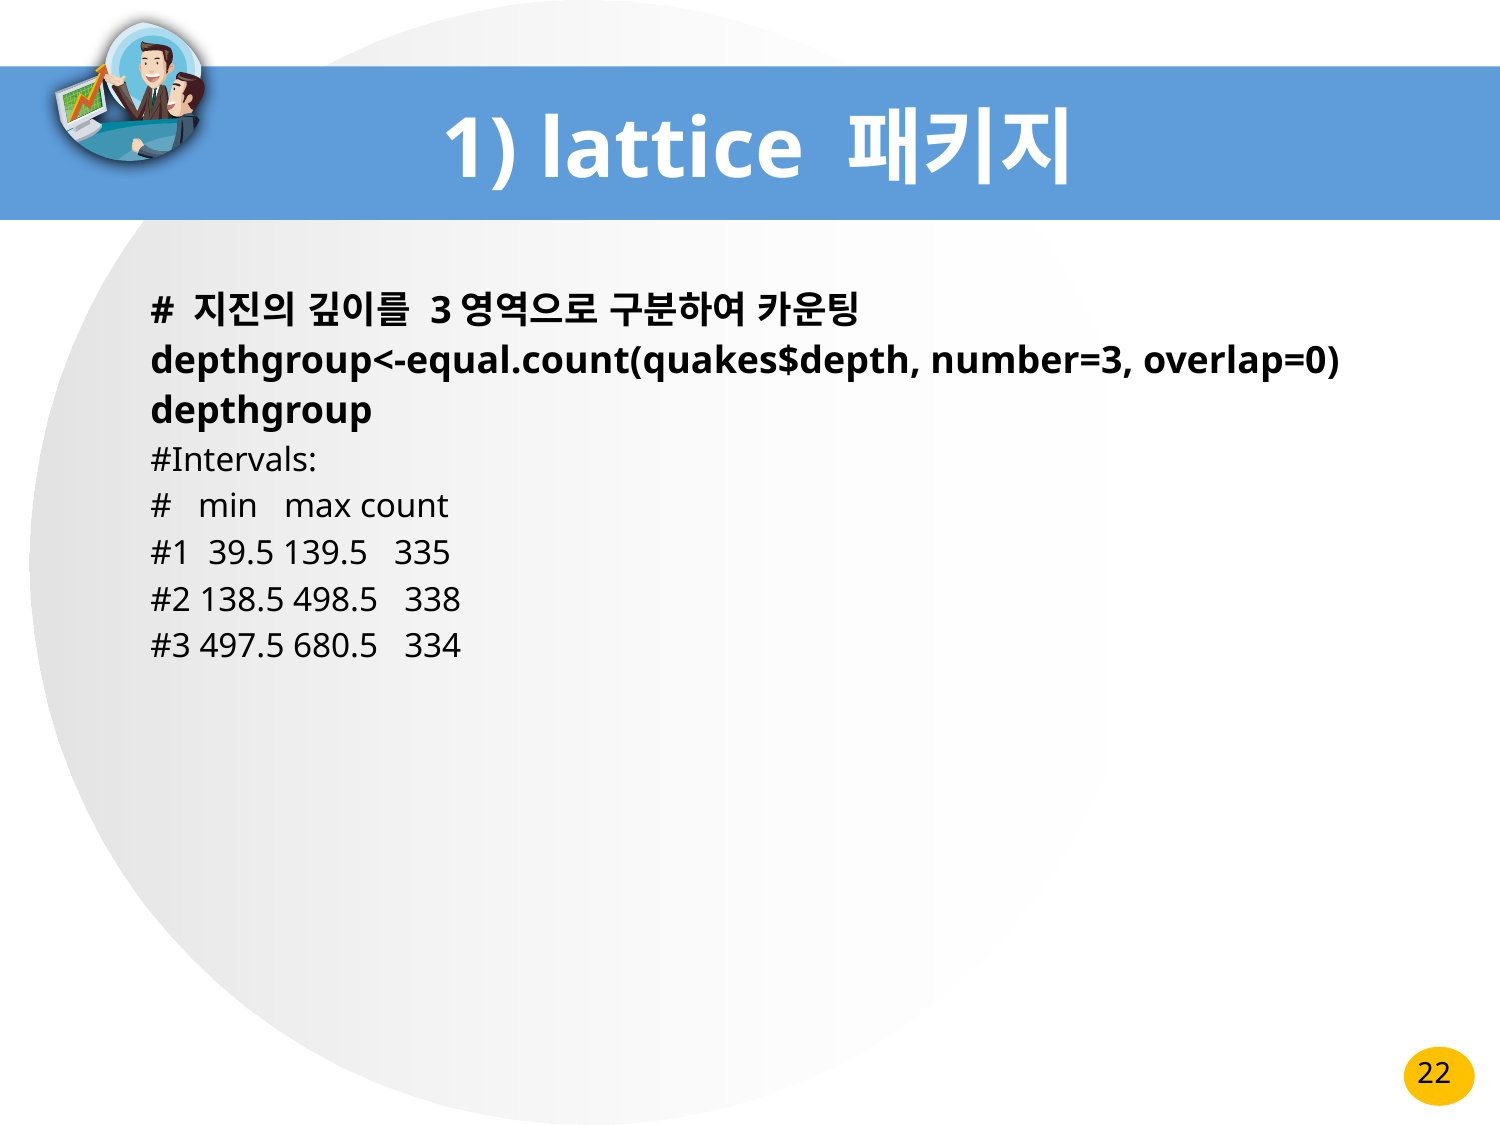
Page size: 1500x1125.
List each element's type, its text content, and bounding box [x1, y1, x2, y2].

title 1) lattice 패키지 [17, 87, 1500, 200]
text_box # 지진의 깊이를 3영역으로 구분하여 카운팅 depthgroup<-equal.count(quakes$depth, number=3, overlap=0) depthgroup #Intervals: # min max count #1 39.5 139.5 335 #2 138.5 498.5 338 #3 497.5 680.5 334 [135, 278, 1412, 672]
slide_number 22 [1368, 1046, 1500, 1090]
